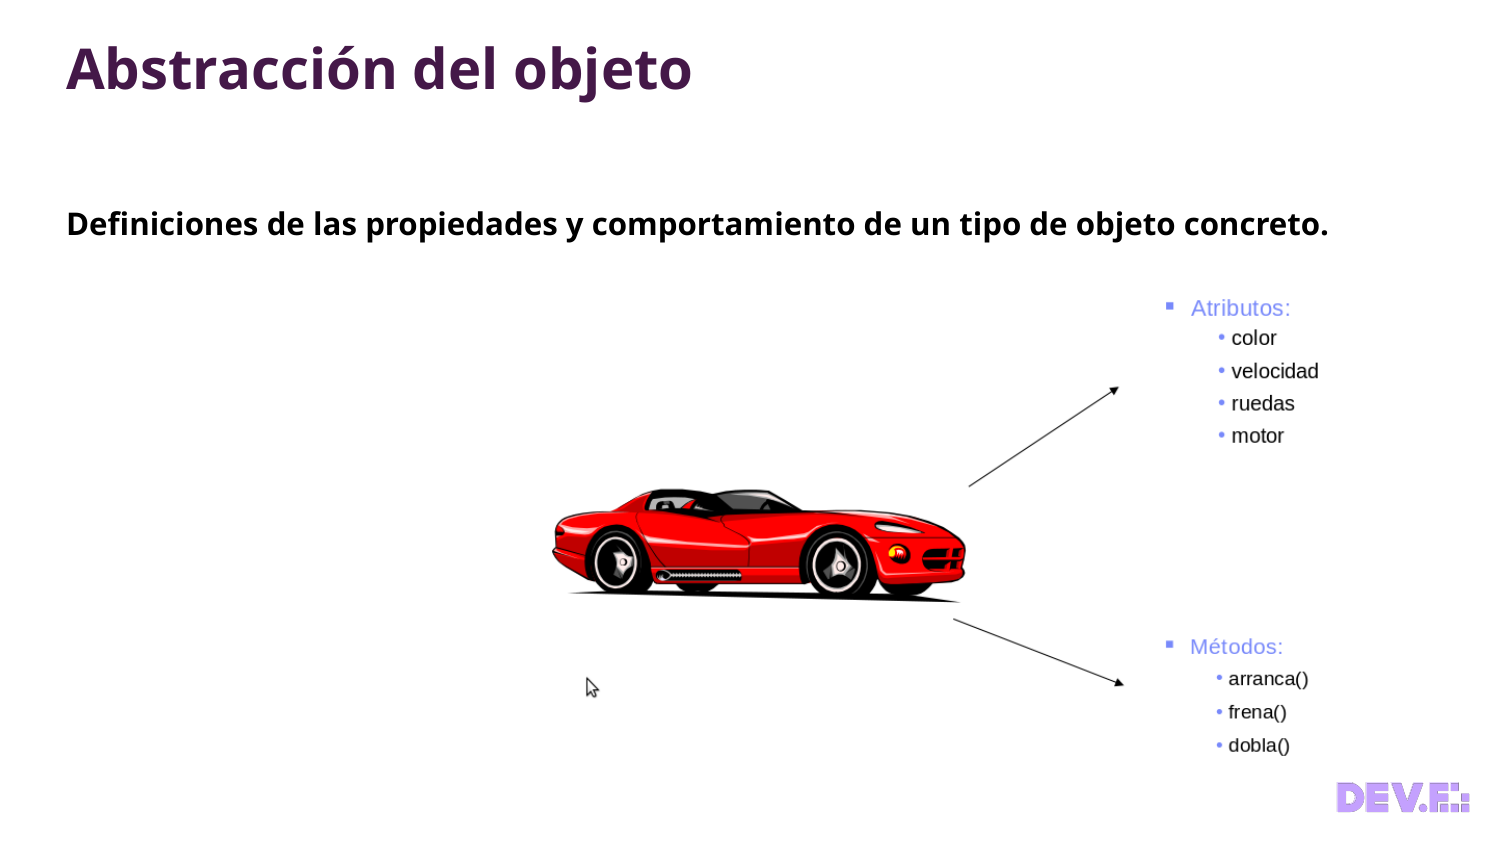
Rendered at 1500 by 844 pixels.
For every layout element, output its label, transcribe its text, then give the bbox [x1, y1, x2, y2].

picture [547, 294, 1323, 759]
picture [1330, 776, 1474, 818]
list Definiciones de las propiedades y comportamiento de un tipo de objeto concreto. [51, 189, 1449, 330]
title Abstracción del objeto [51, 17, 1449, 112]
